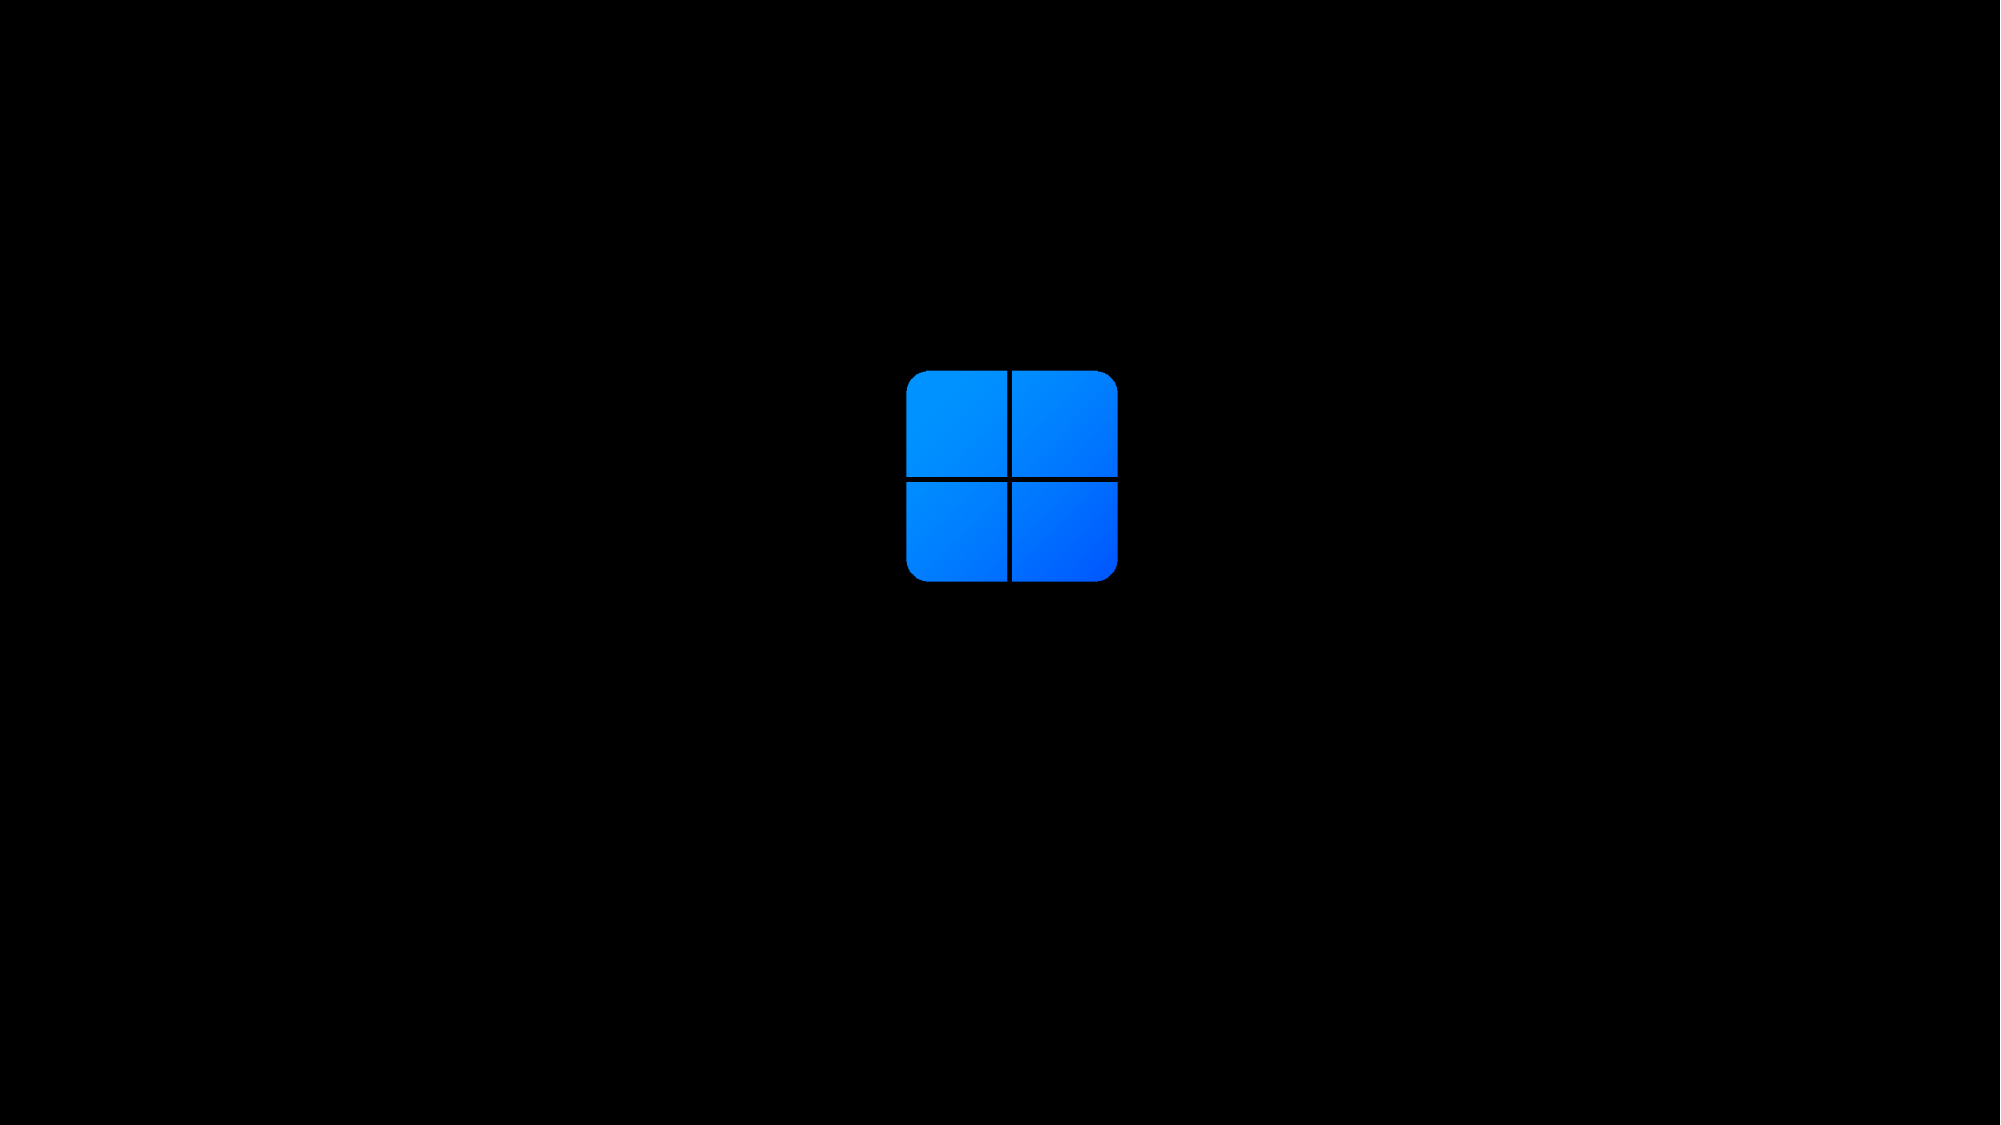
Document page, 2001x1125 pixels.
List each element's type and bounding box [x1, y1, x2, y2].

picture [864, 326, 1155, 617]
